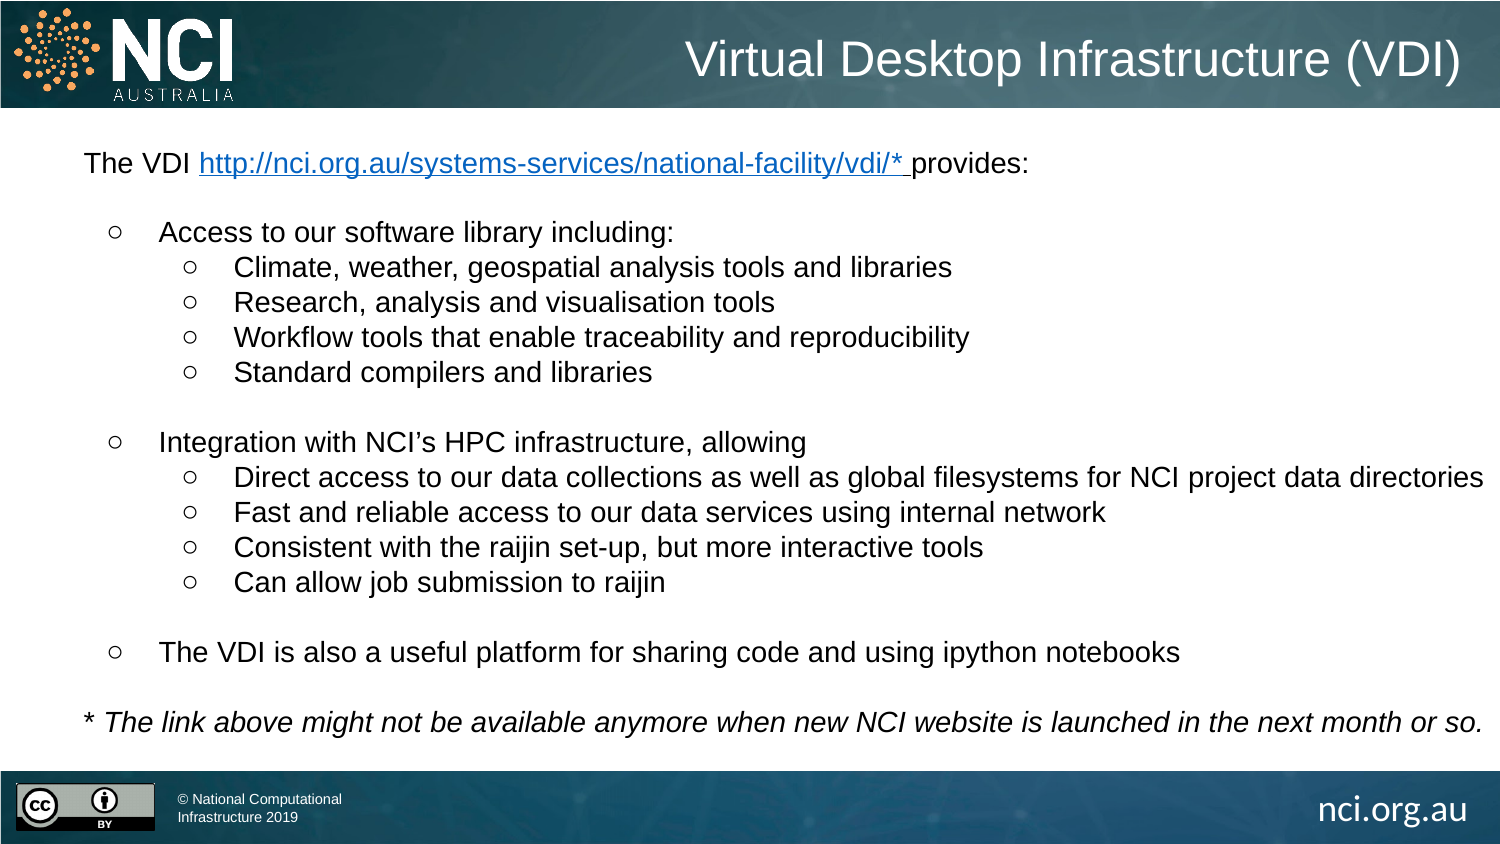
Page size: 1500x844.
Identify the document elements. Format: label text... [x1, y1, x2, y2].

list The VDI http://nci.org.au/systems-services/national-facility/vdi/* provides: Access to our software library including: Climate, weather, geospatial analysis tools and libraries Research, analysis and visualisation tools Workflow tools that enable traceability and reproducibility Standard compilers and libraries Integration with NCI’s HPC infrastructure, allowing Direct access to our data collections as well as global filesystems for NCI project data directories Fast and reliable access to our data services using internal network Consistent with the raijin set-up, but more interactive tools Can allow job submission to raijin The VDI is also a useful platform for sharing code and using ipython notebooks * The link above might not be available anymore when new NCI website is launched in the next month or so. [68, 128, 1500, 413]
picture [2, 771, 1500, 844]
title Virtual Desktop Infrastructure (VDI) [320, 18, 1478, 94]
picture [2, 2, 1500, 108]
